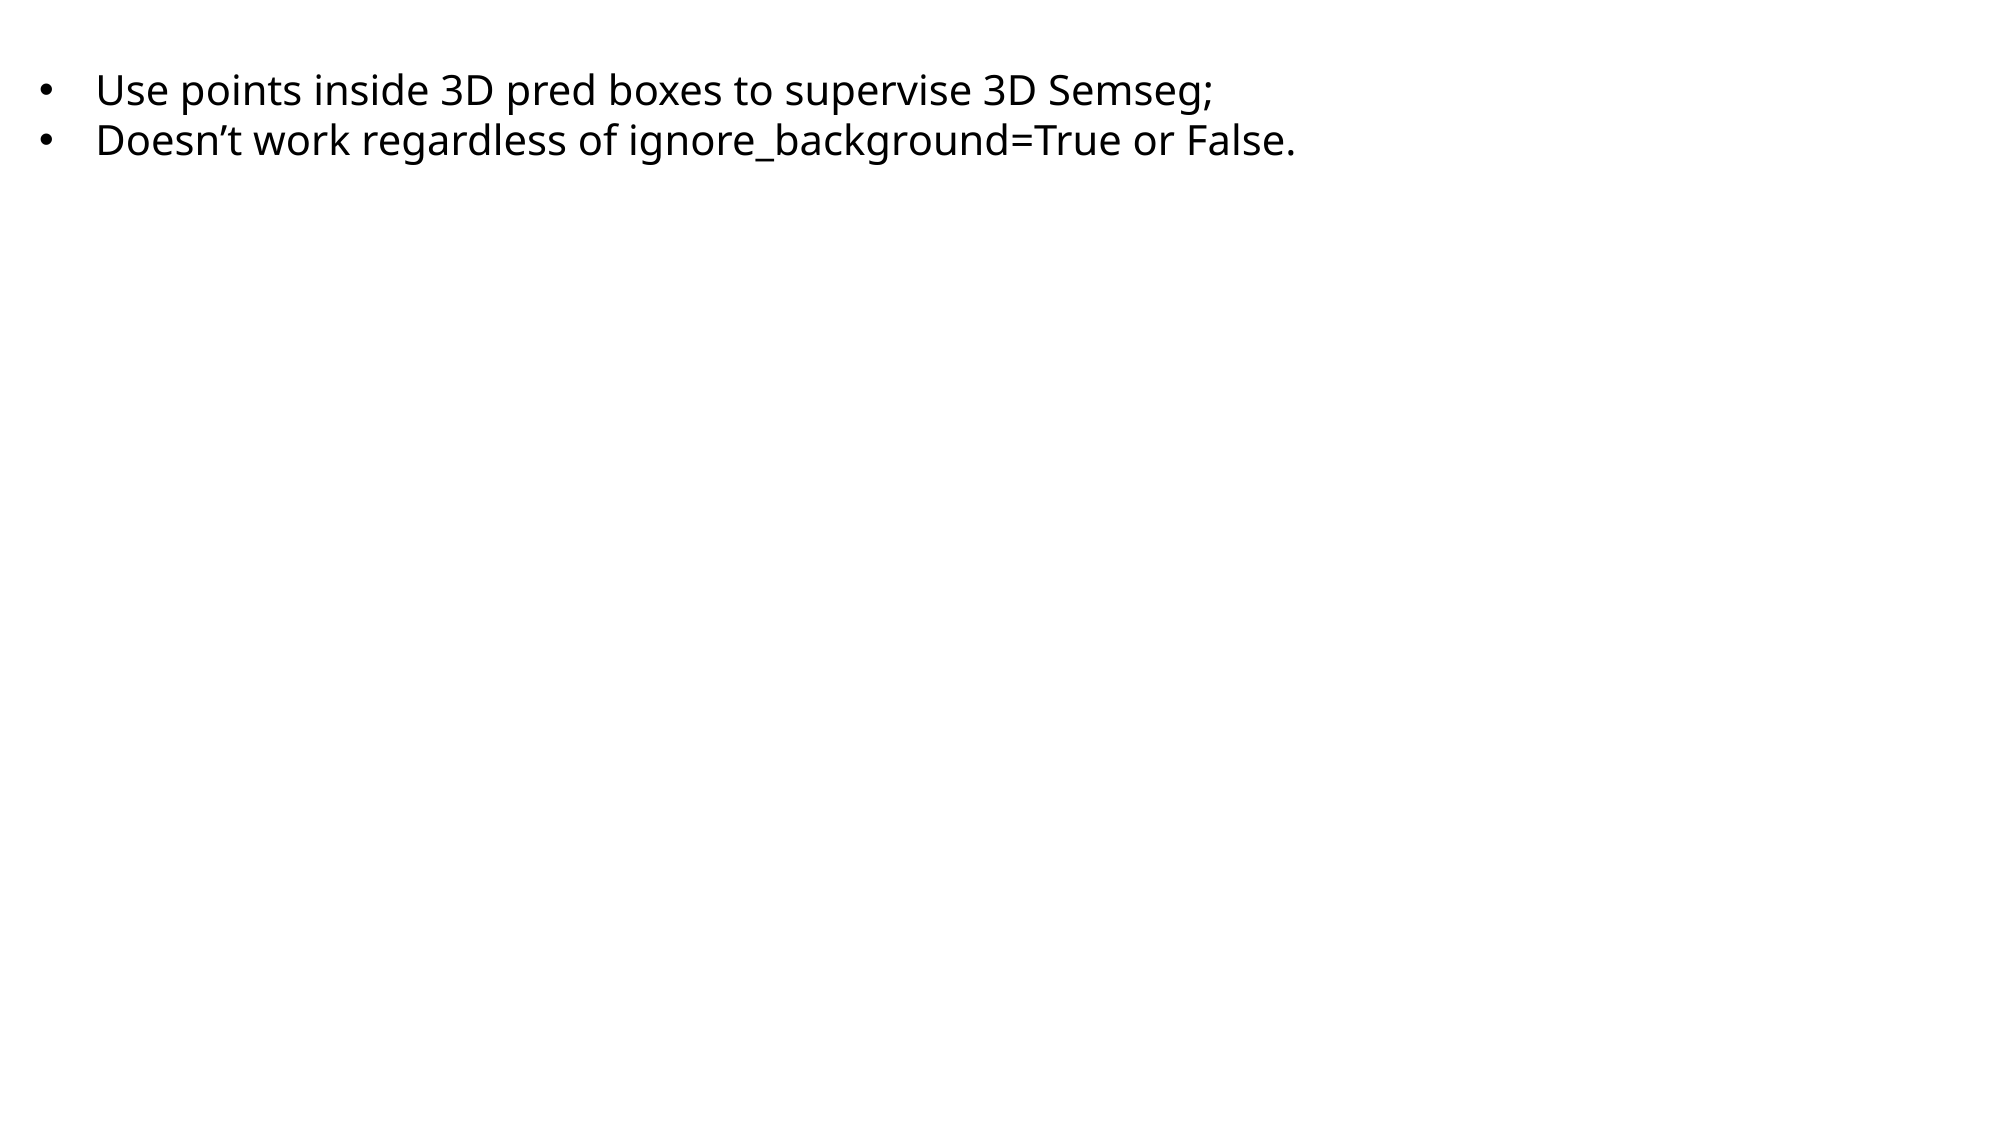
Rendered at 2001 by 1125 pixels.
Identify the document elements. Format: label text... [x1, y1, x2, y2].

text_box Use points inside 3D pred boxes to supervise 3D Semseg; Doesn’t work regardless of ignore_background=True or False. [24, 56, 1312, 172]
